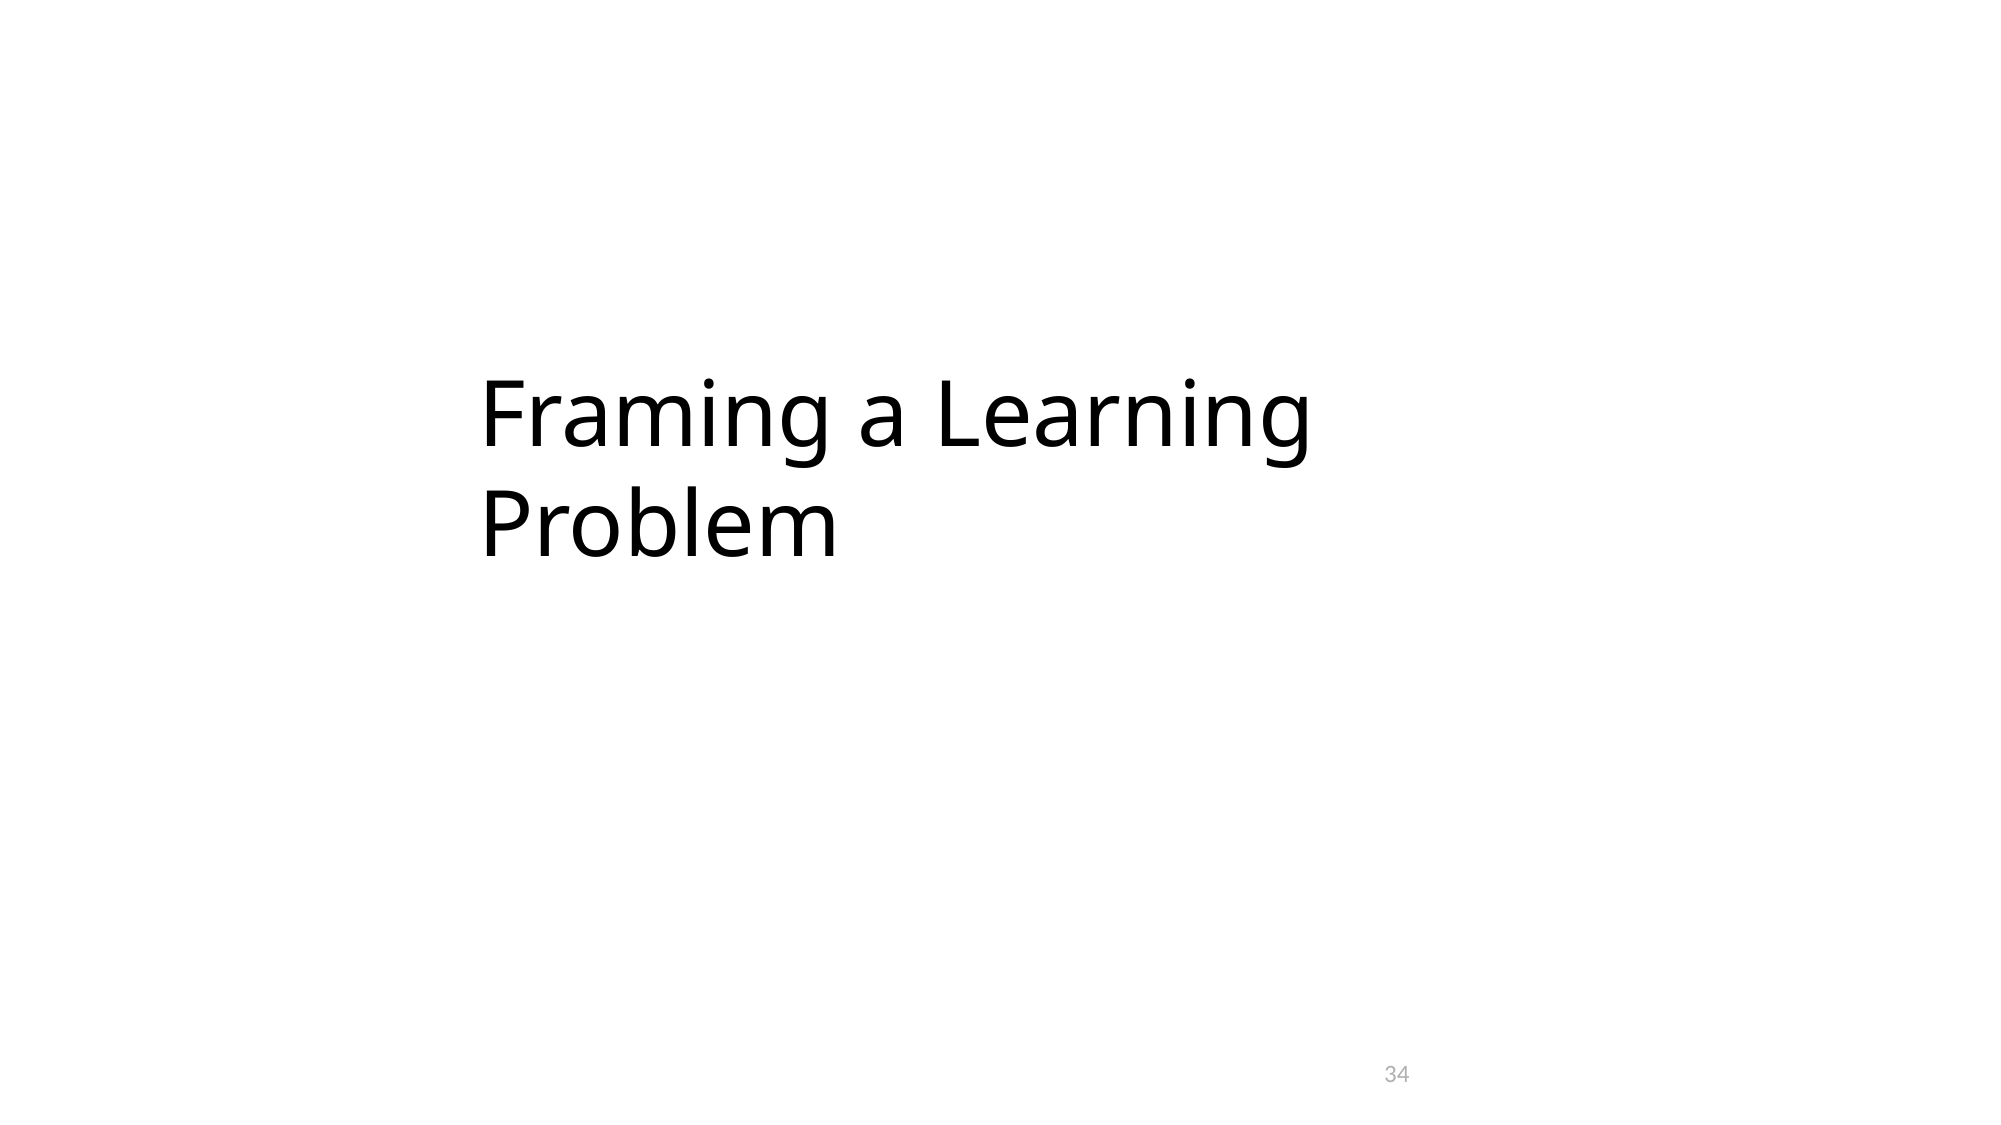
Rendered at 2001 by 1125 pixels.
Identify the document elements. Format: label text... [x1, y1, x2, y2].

title Framing a Learning Problem [475, 352, 1525, 575]
slide_number 34 [1377, 745, 1416, 1125]
